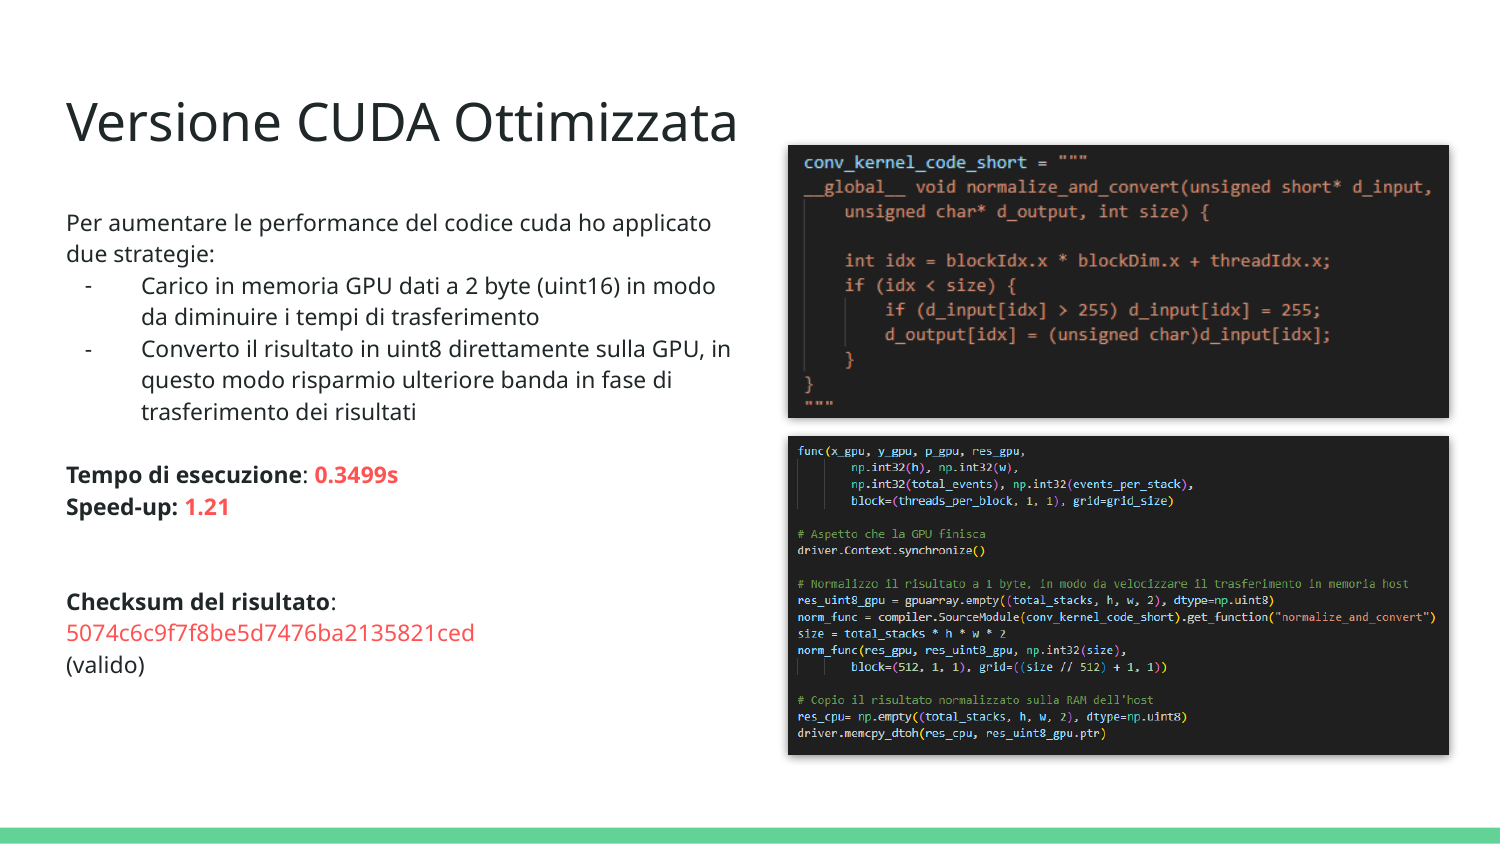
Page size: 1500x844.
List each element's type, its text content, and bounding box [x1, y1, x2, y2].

picture [788, 436, 1450, 756]
list Per aumentare le performance del codice cuda ho applicato due strategie: Carico in memoria GPU dati a 2 byte (uint16) in modo da diminuire i tempi di trasferimento Converto il risultato in uint8 direttamente sulla GPU, in questo modo risparmio ulteriore banda in fase di trasferimento dei risultati Tempo di esecuzione: 0.3499s Speed-up: 1.21 Checksum del risultato: 5074c6c9f7f8be5d7476ba2135821ced (valido) [51, 189, 757, 750]
title Versione CUDA Ottimizzata [51, 72, 1449, 167]
picture [788, 145, 1450, 419]
